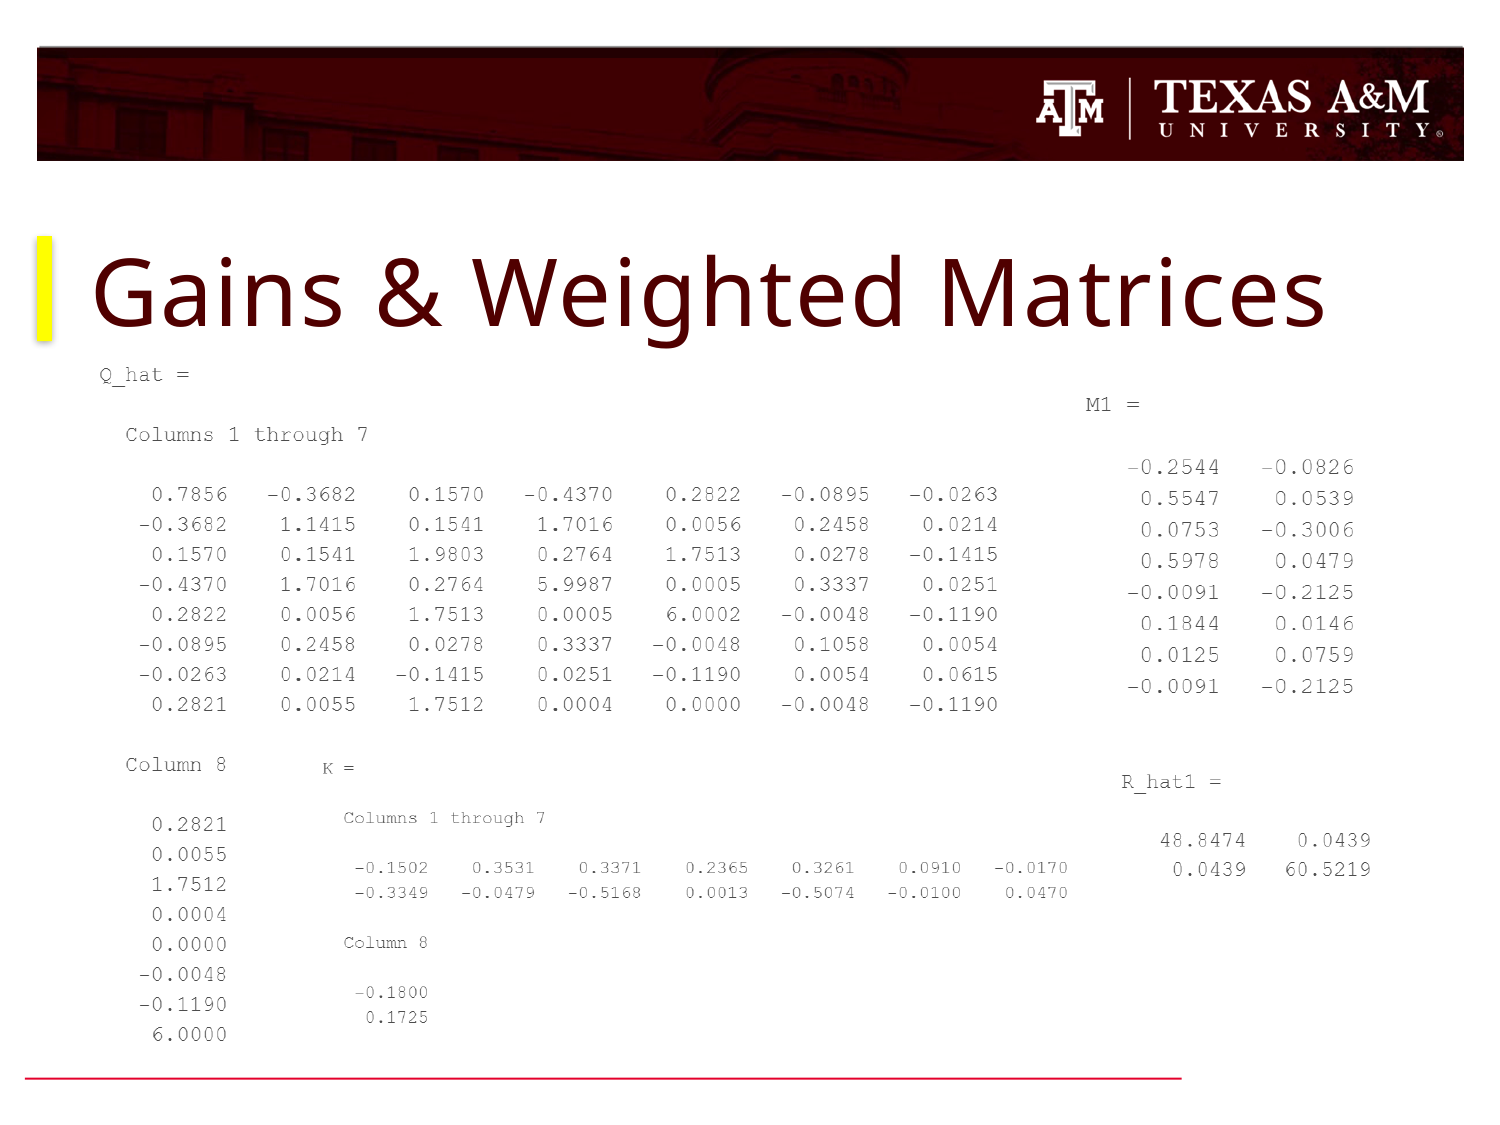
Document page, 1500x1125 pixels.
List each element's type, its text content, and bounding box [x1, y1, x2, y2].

picture [37, 45, 1464, 161]
picture [1100, 764, 1405, 904]
title Gains & Weighted Matrices [75, 195, 1425, 383]
picture [1074, 392, 1378, 714]
picture [74, 360, 1076, 1044]
